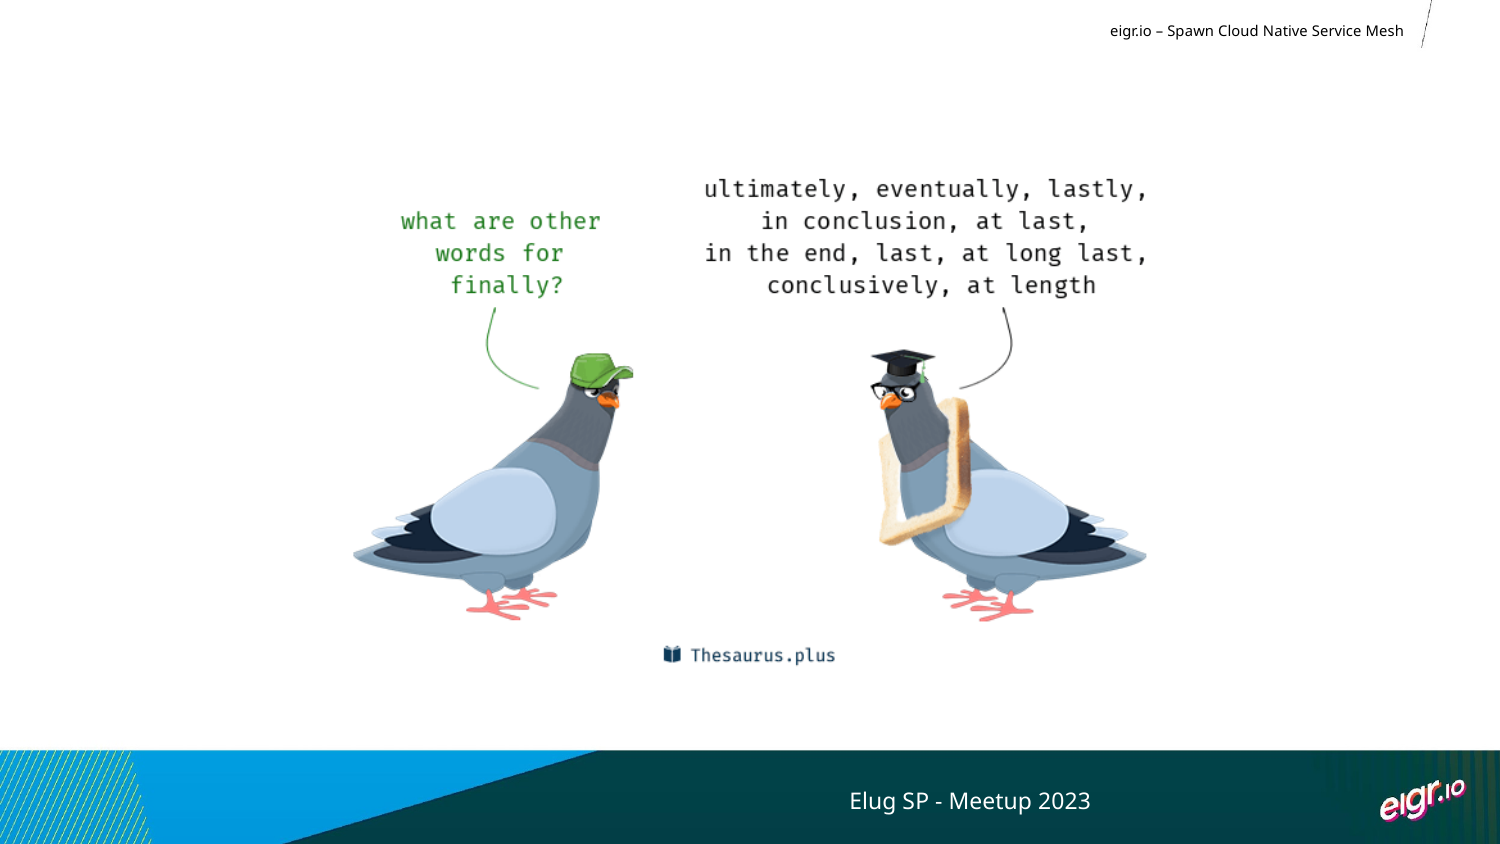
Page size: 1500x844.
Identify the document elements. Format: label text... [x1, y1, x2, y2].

text_box eigr.io – Spawn Cloud Native Service Mesh [1084, 18, 1417, 58]
text_box Elug SP - Meetup 2023 [838, 780, 1289, 844]
picture [0, 0, 1500, 844]
